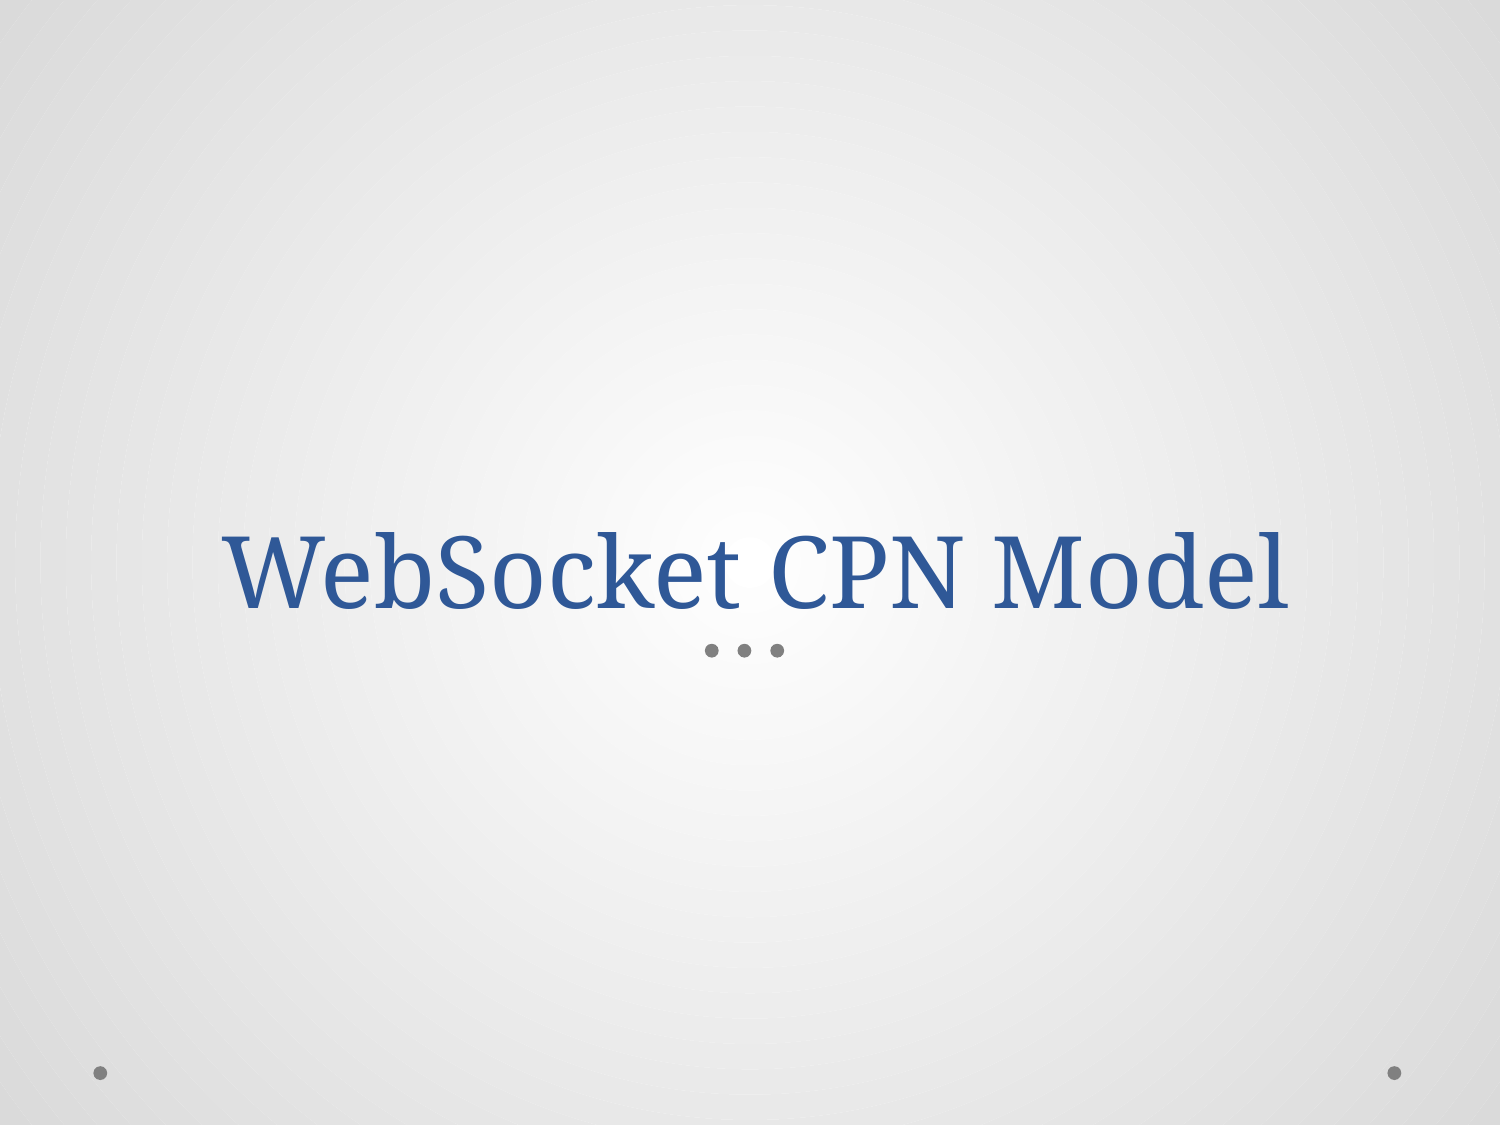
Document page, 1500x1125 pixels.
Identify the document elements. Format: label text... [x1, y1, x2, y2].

title WebSocket CPN Model [118, 224, 1394, 636]
